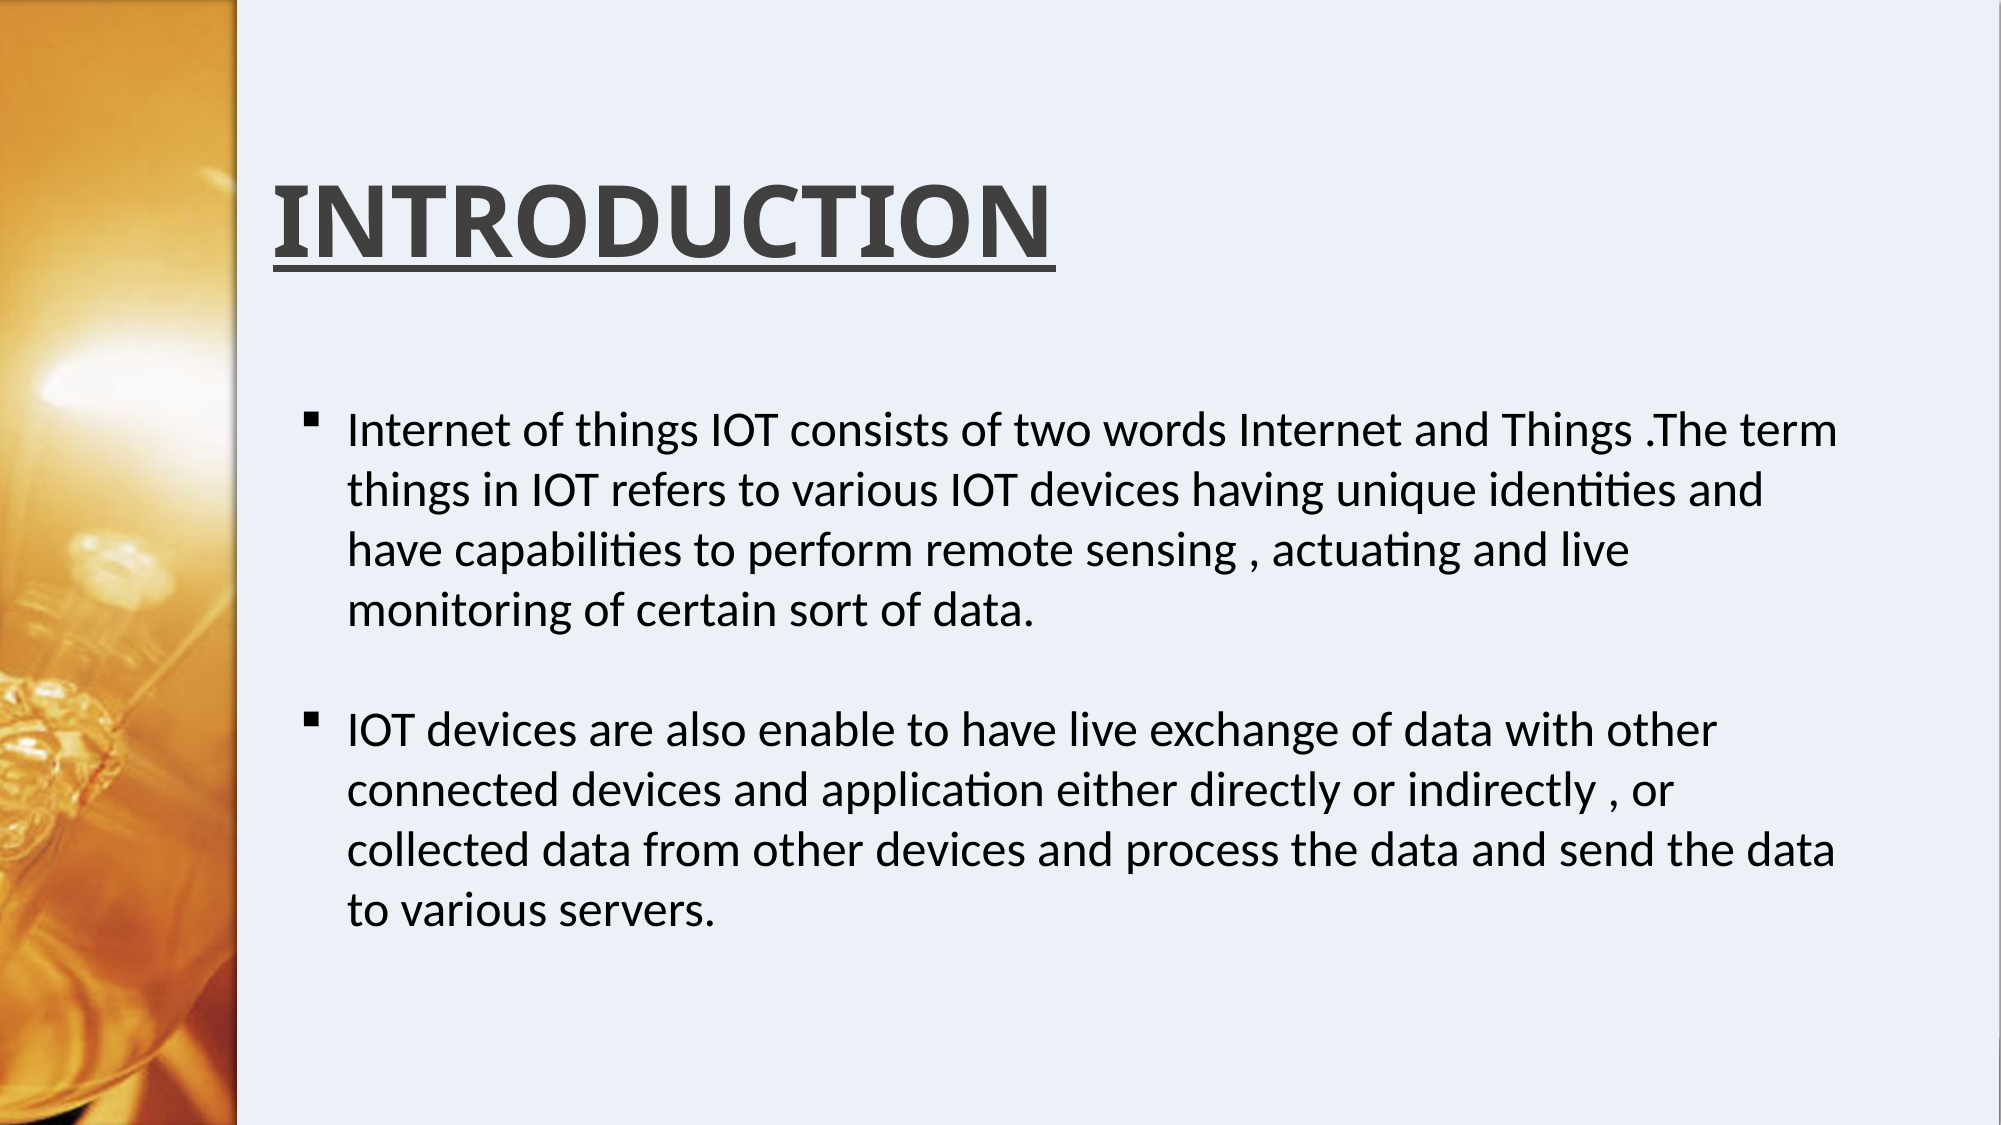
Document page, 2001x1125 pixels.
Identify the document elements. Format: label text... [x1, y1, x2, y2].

title INTRODUCTION [257, 47, 1830, 285]
text_box Internet of things IOT consists of two words Internet and Things .The term things in IOT refers to various IOT devices having unique identities and have capabilities to perform remote sensing , actuating and live monitoring of certain sort of data. IOT devices are also enable to have live exchange of data with other connected devices and application either directly or indirectly , or collected data from other devices and process the data and send the data to various servers. [285, 388, 1858, 944]
picture [0, 0, 237, 1125]
